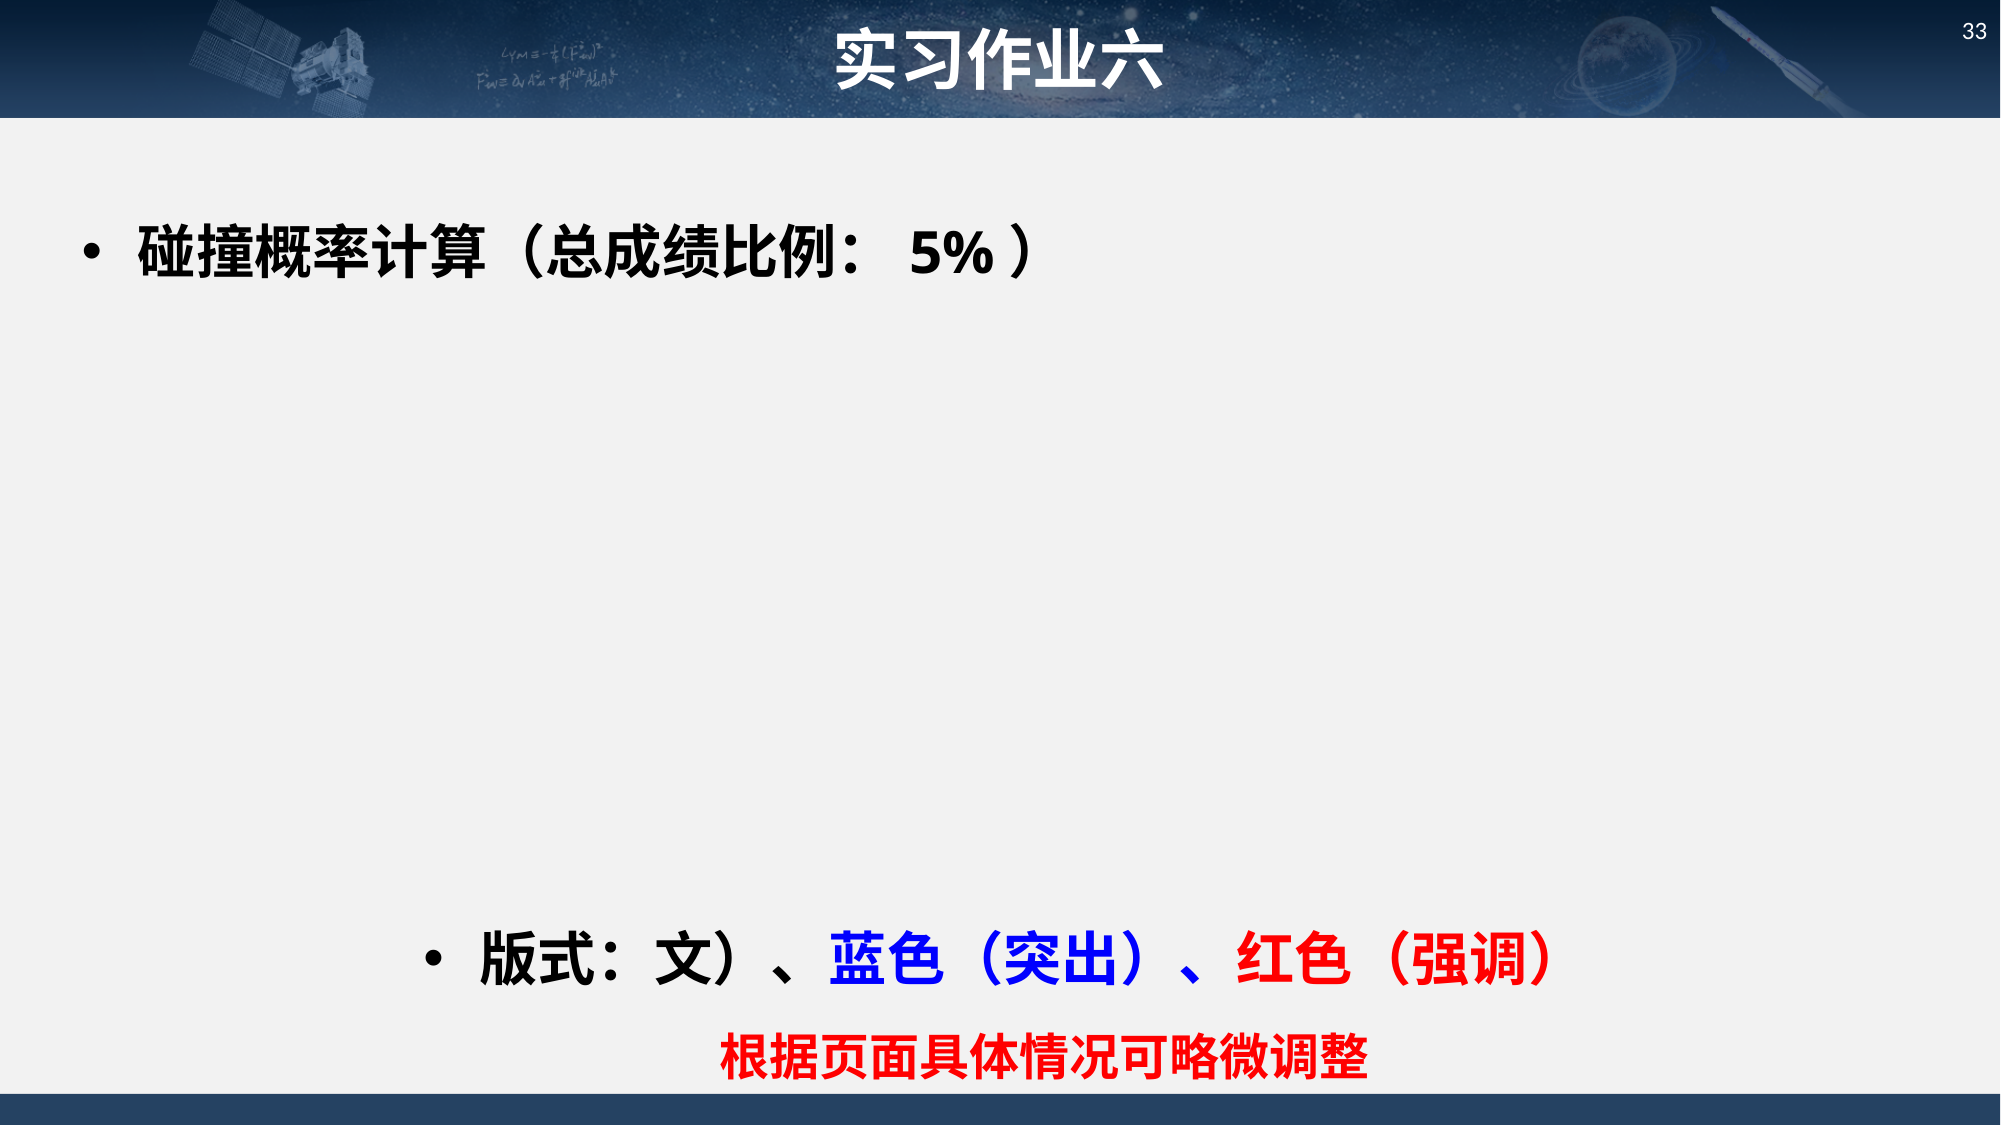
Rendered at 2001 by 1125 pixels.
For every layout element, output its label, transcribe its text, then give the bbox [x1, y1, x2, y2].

text_box 根据页面具体情况可略微调整 [545, 1000, 1544, 1093]
picture [0, 0, 2001, 118]
text_box 实习作业六 [0, 0, 2000, 117]
text_box 碰撞概率计算（总成绩比例：5%） [66, 172, 1933, 293]
text_box 版式：文）、蓝色（突出）、红色（强调） [408, 879, 1681, 1000]
